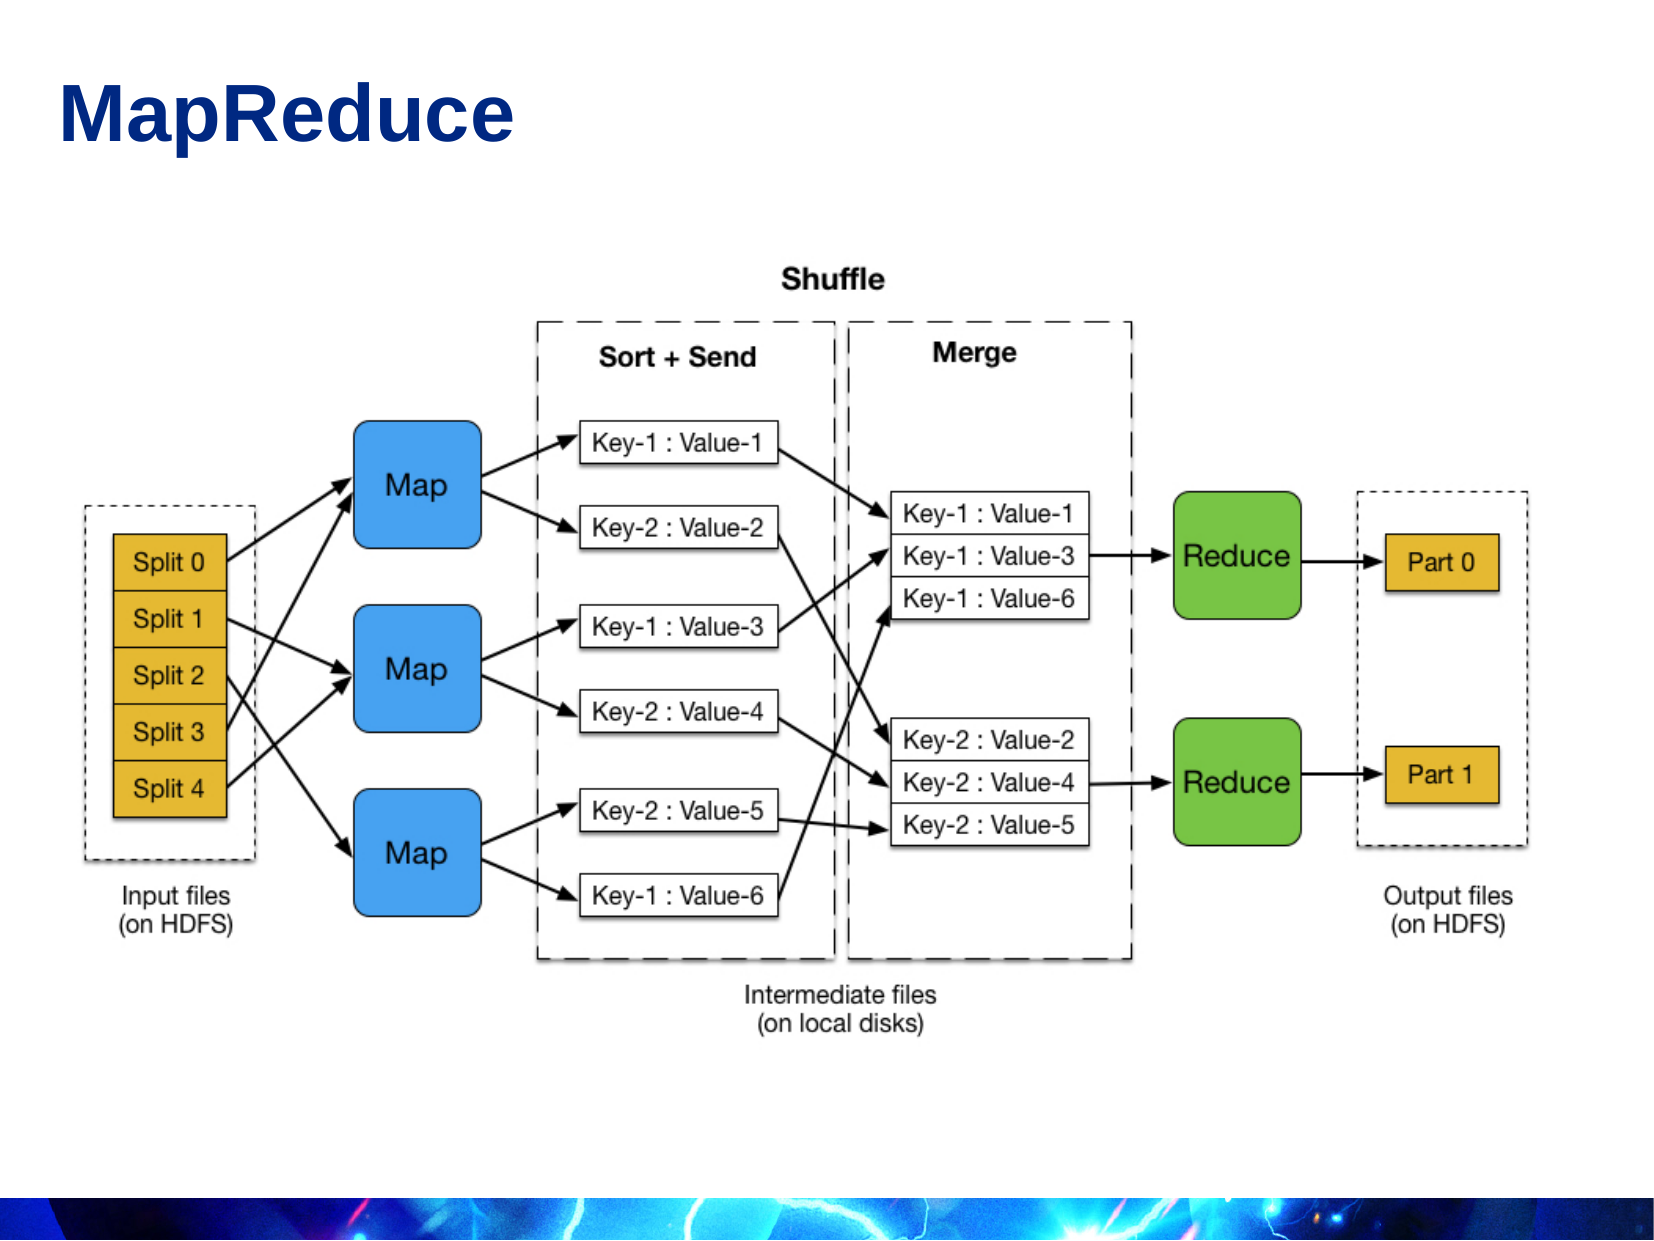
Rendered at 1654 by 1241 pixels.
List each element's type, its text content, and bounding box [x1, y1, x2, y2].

picture [0, 194, 1654, 1158]
picture [0, 1198, 1185, 1240]
picture [1167, 1198, 1654, 1240]
title MapReduce [59, 17, 1595, 193]
